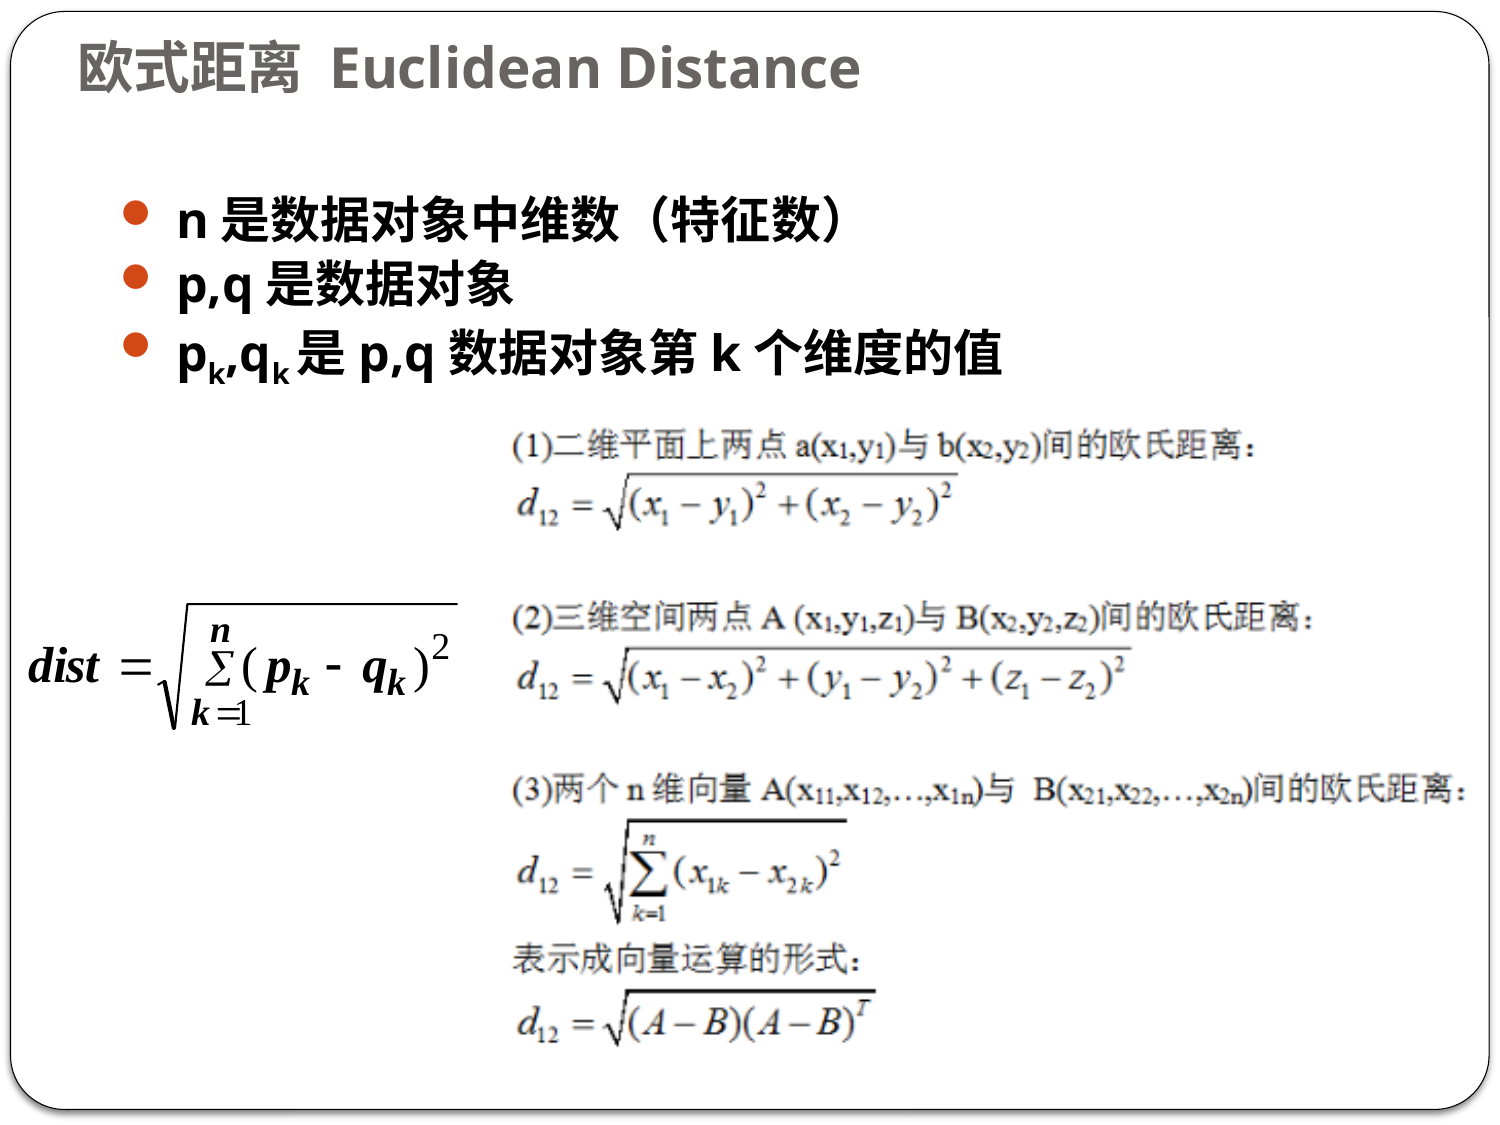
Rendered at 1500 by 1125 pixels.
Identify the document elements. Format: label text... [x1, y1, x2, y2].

title 欧式距离 Euclidean Distance [62, 24, 1421, 116]
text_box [20, 593, 461, 742]
list n是数据对象中维数（特征数） p,q是数据对象 pk,qk是p,q数据对象第k个维度的值 [104, 187, 1418, 436]
picture [466, 419, 1479, 1075]
